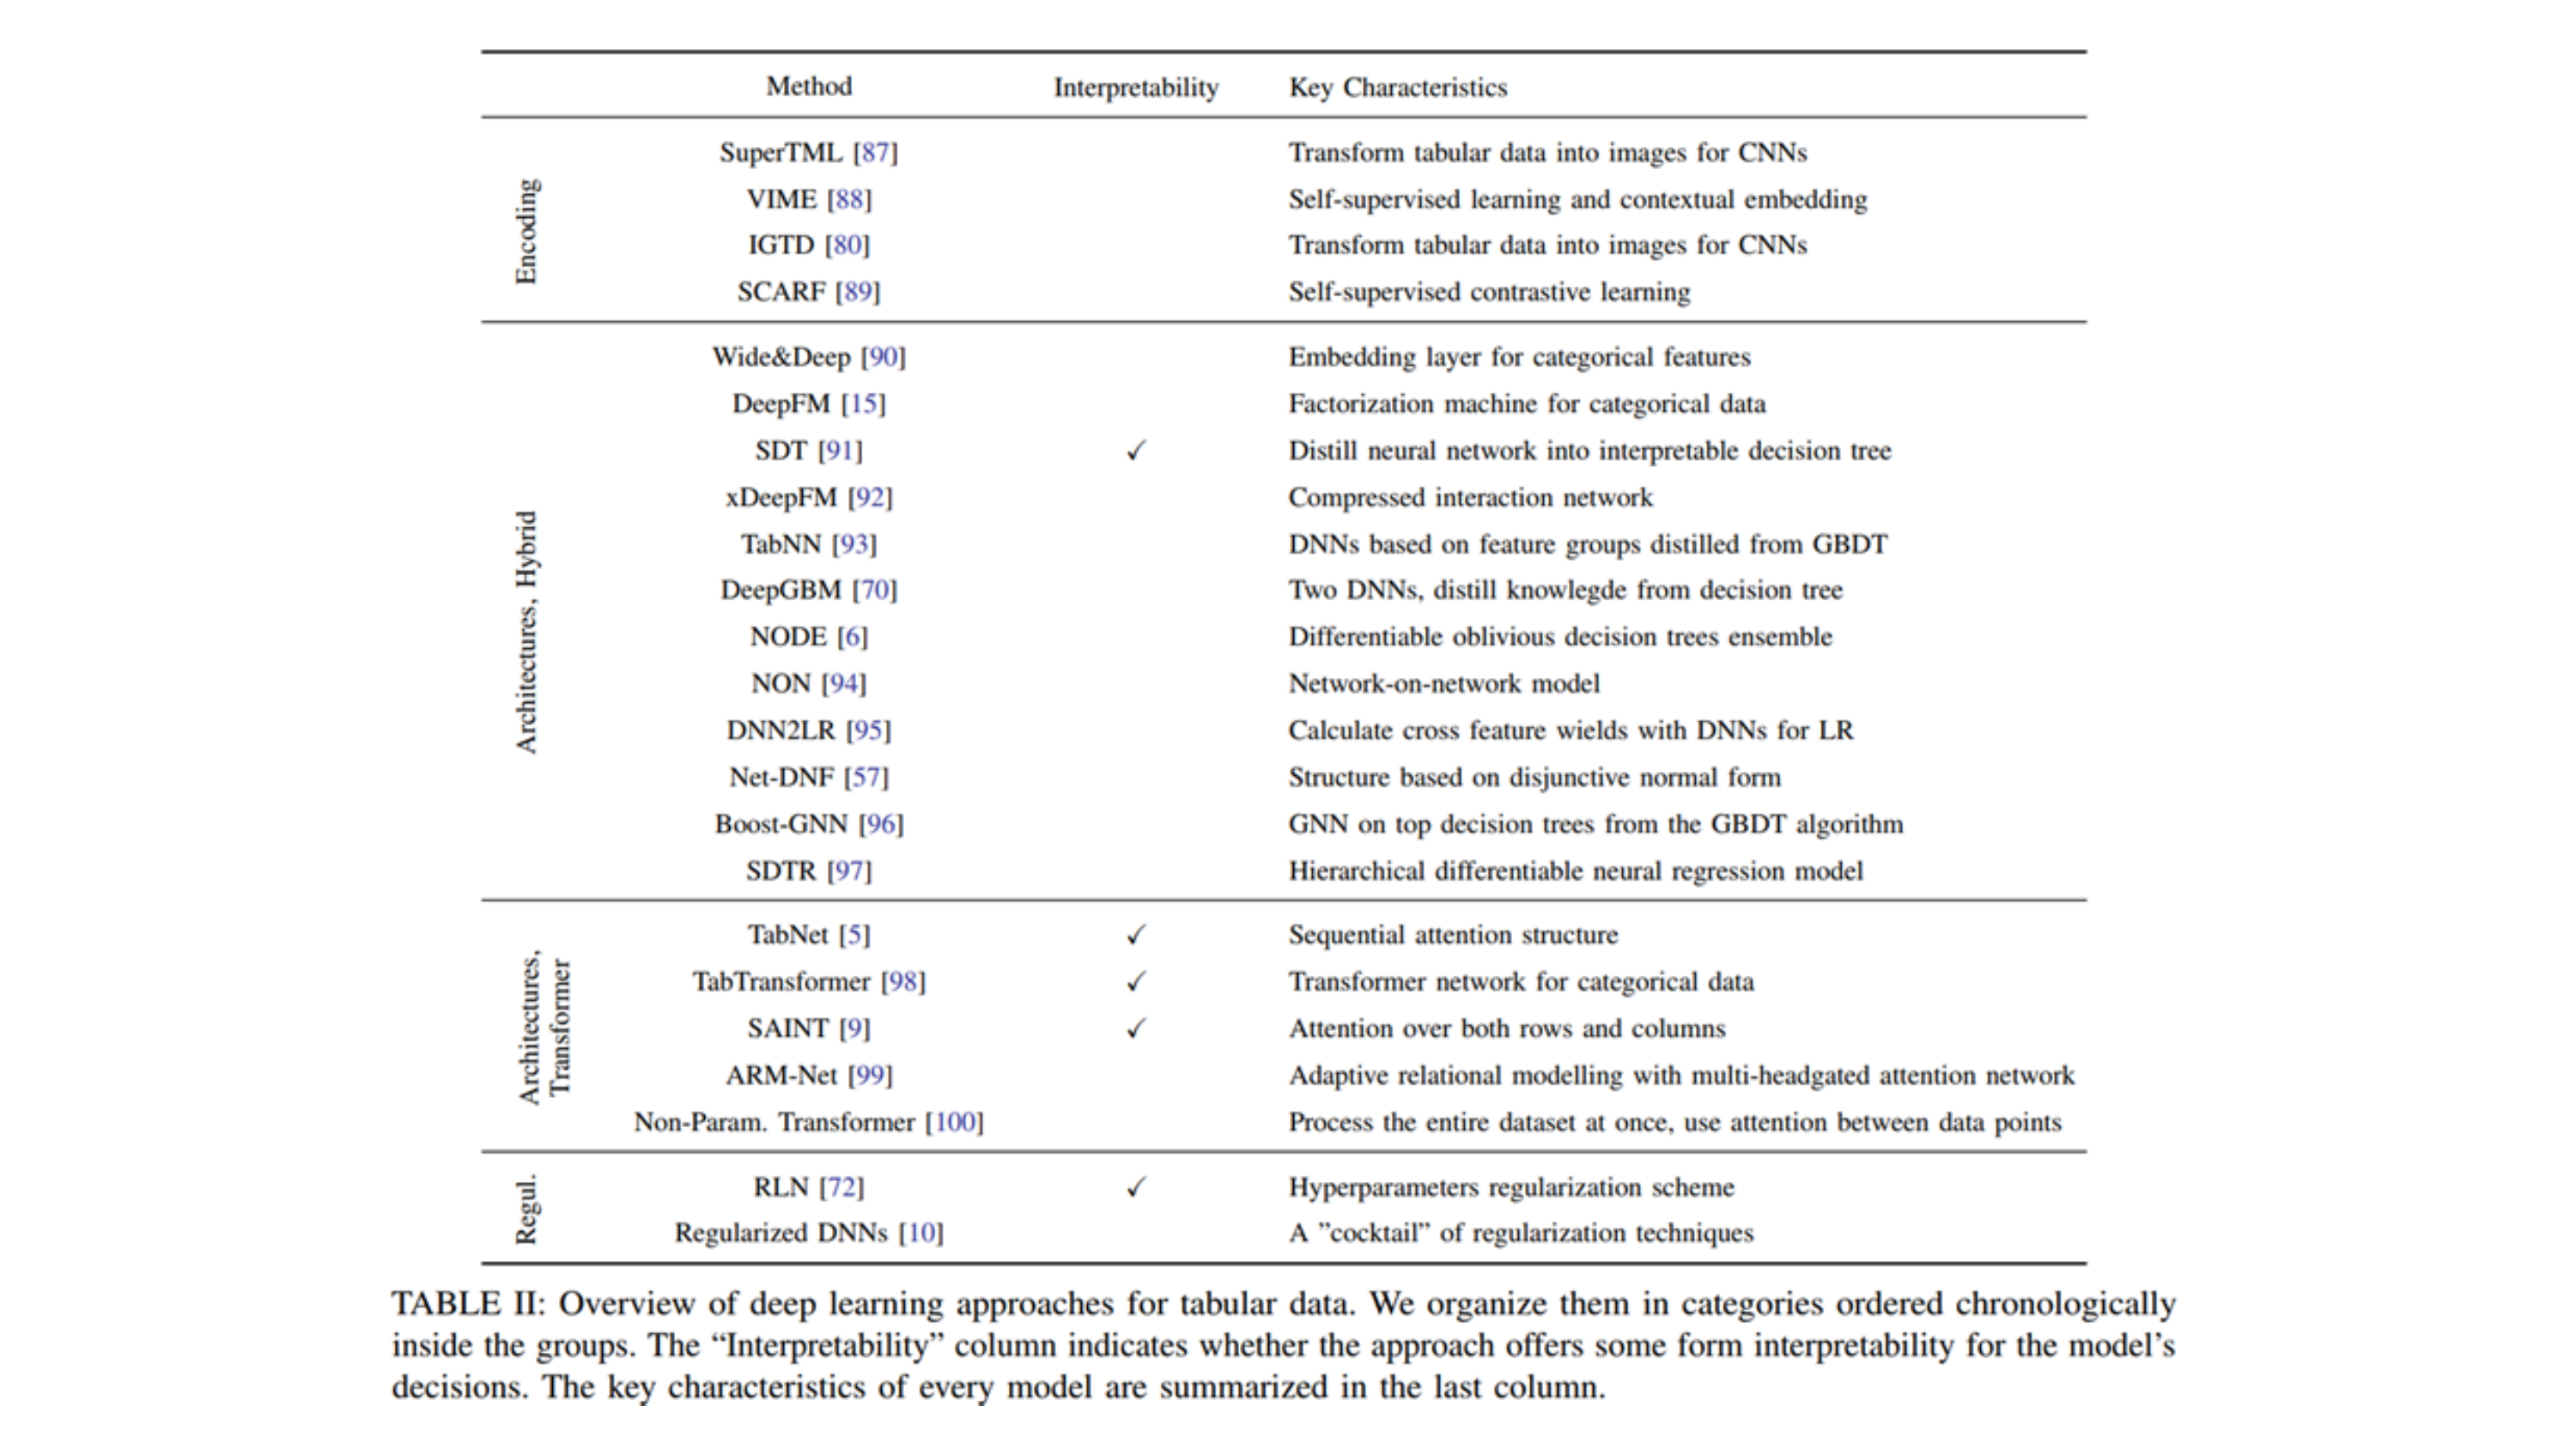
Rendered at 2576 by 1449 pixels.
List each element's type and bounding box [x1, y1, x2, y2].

picture [386, 42, 2190, 1406]
